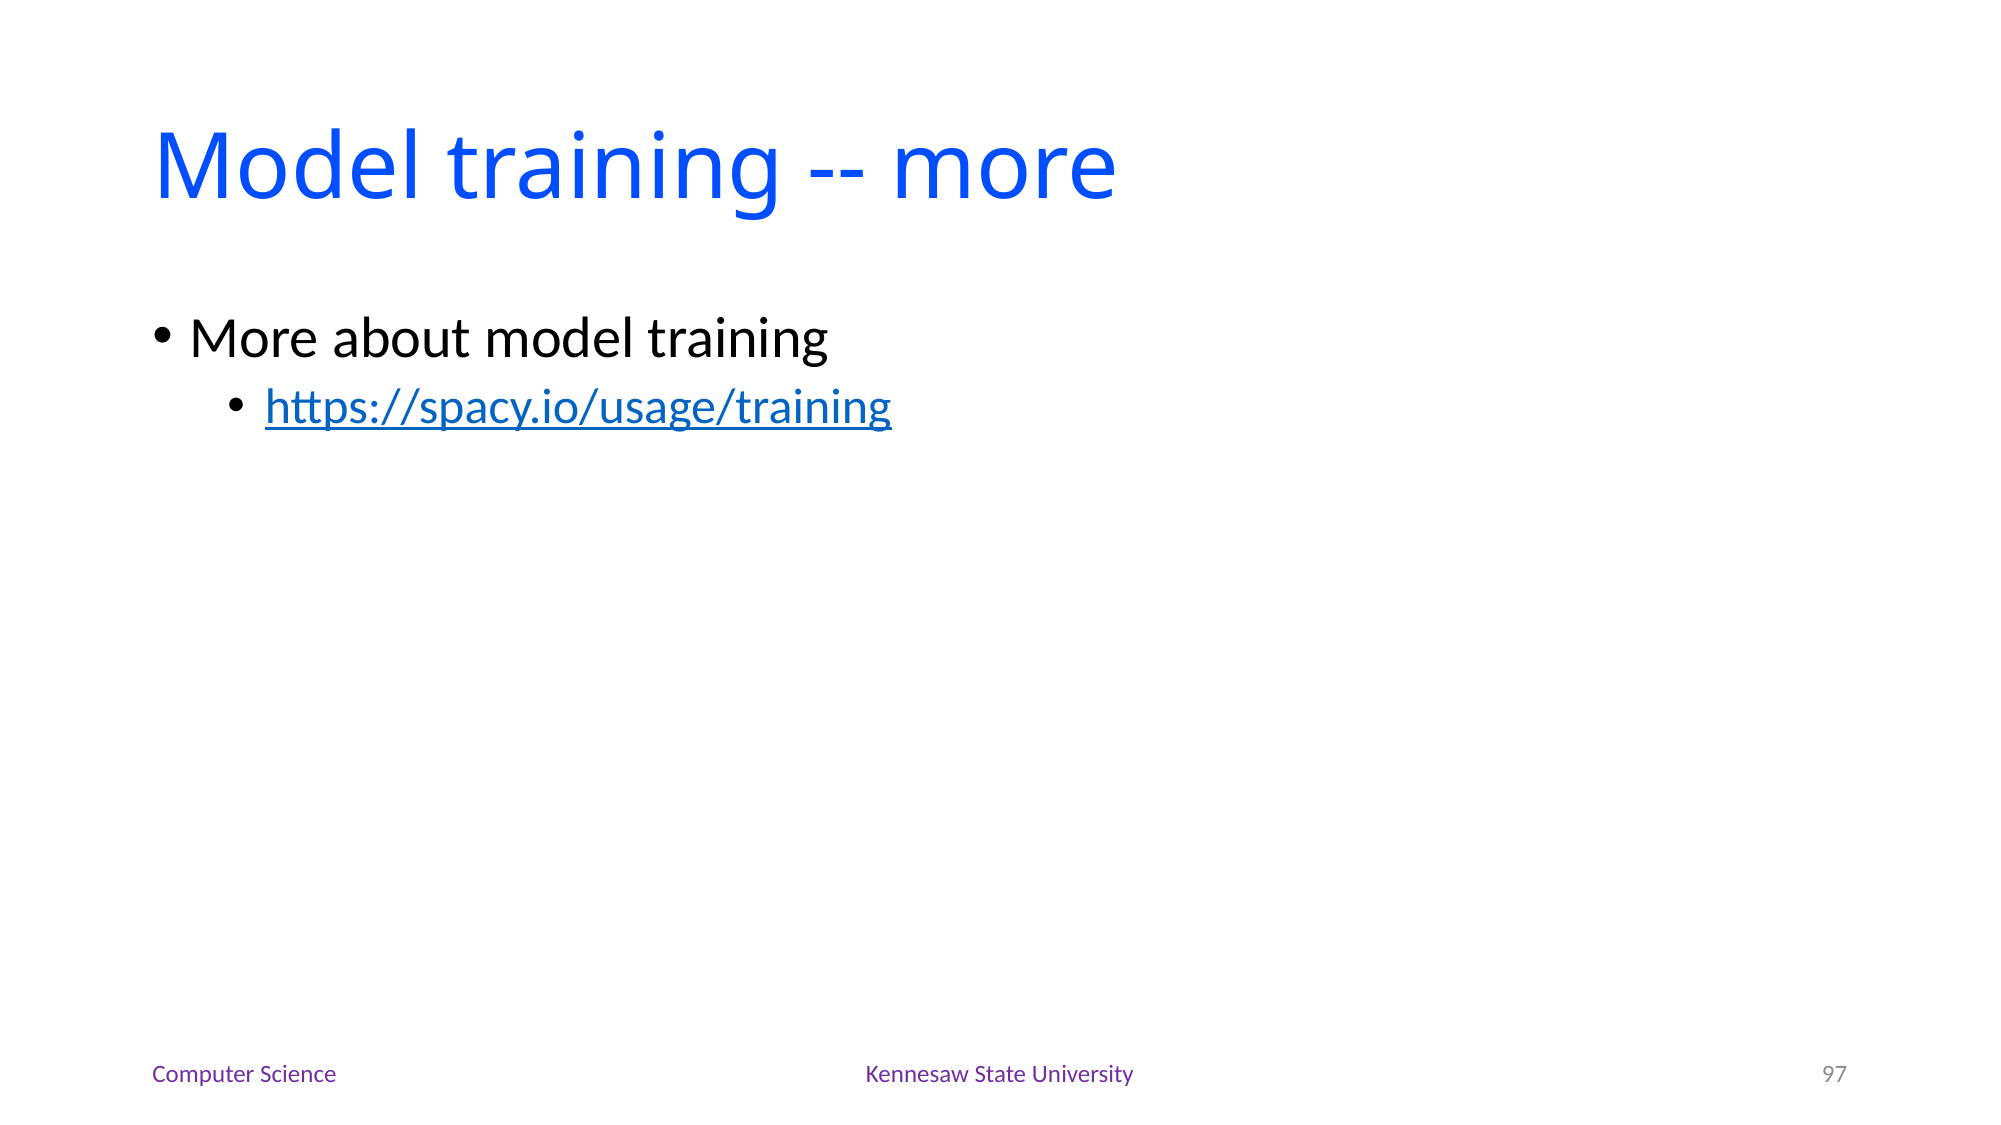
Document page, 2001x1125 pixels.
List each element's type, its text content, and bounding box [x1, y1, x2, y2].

slide_number 97 [1412, 1042, 1863, 1103]
list More about model training https://spacy.io/usage/training [137, 299, 1863, 1014]
slide_number Computer Science [137, 1042, 588, 1103]
title Model training -- more [137, 59, 1863, 278]
footer Kennesaw State University [662, 1042, 1338, 1103]
